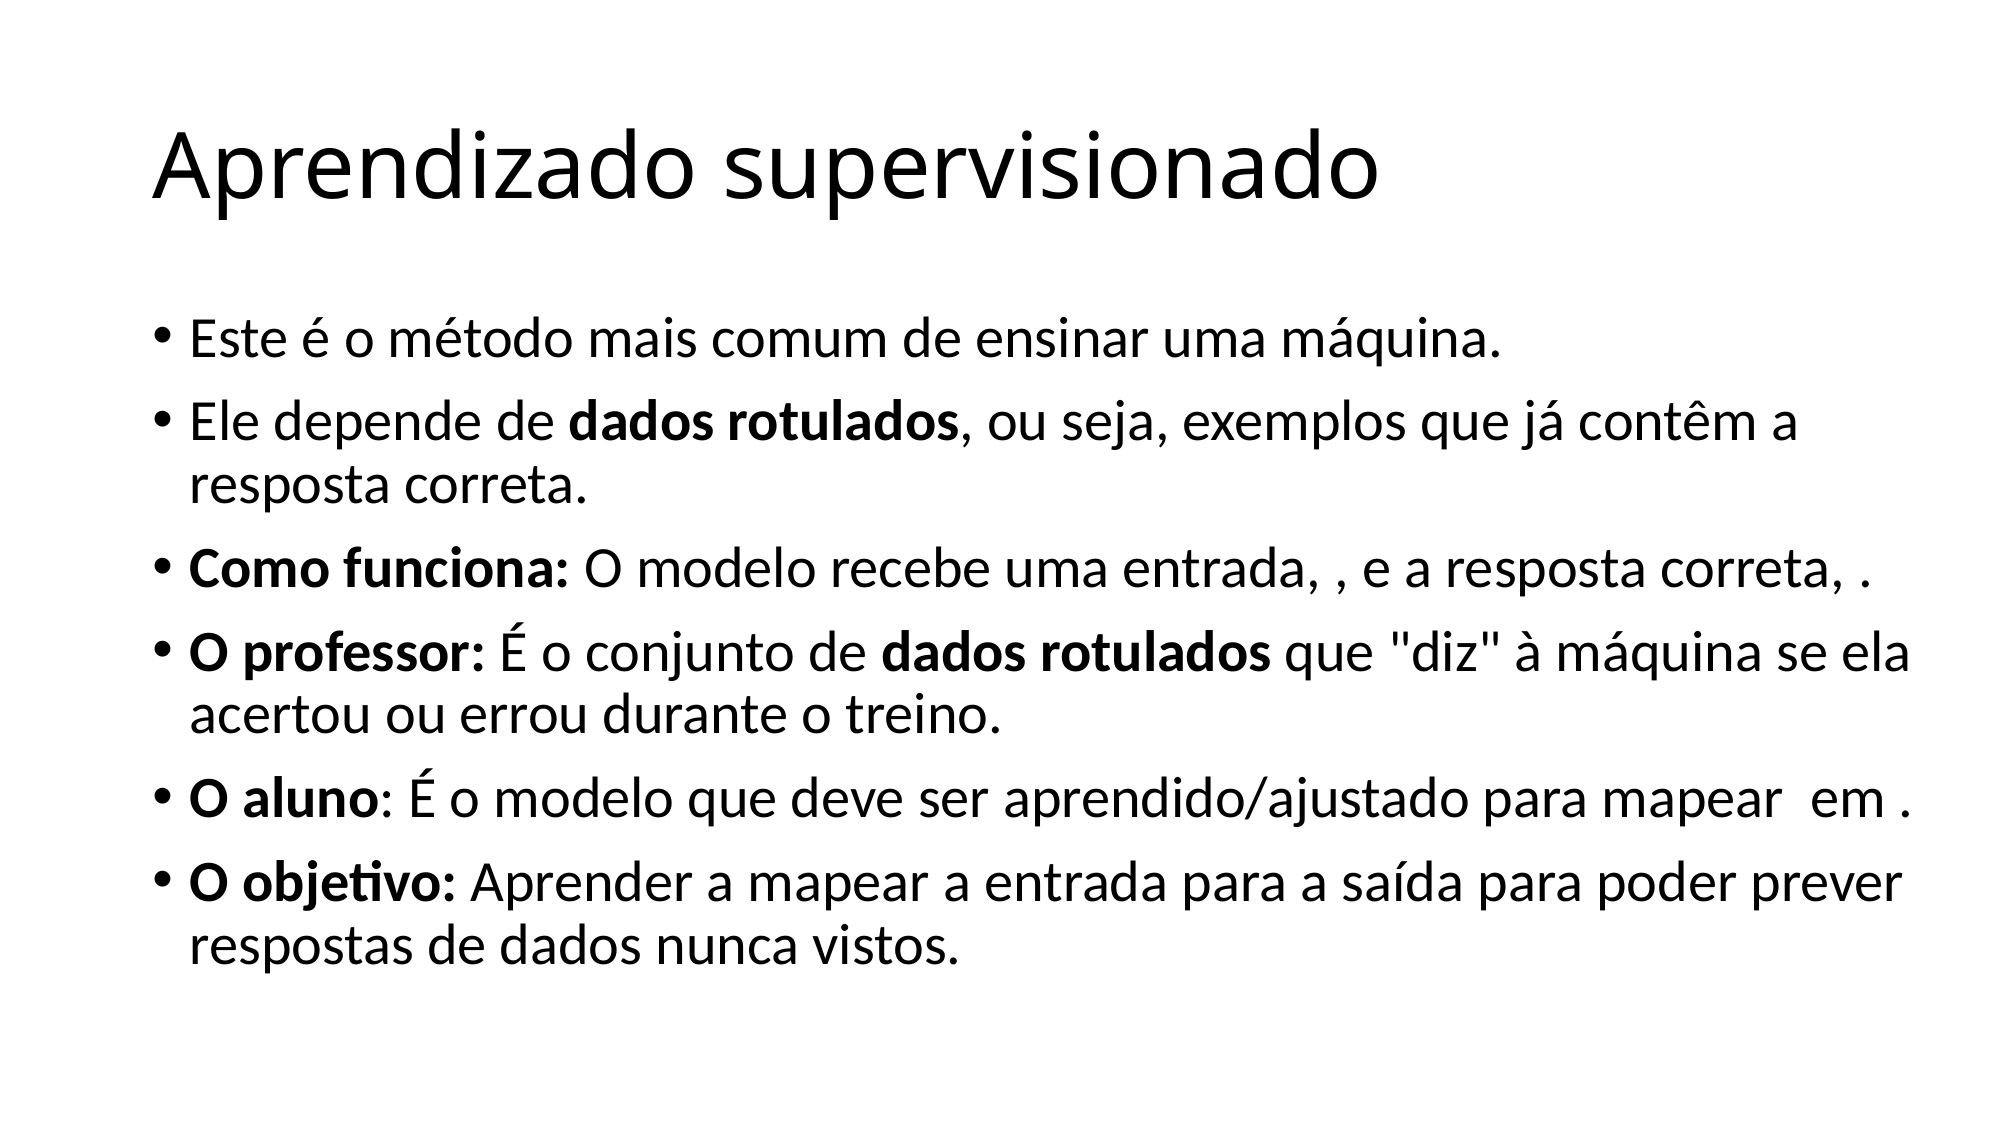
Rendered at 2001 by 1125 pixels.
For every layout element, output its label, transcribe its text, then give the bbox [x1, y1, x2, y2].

title Aprendizado supervisionado [137, 59, 1863, 278]
